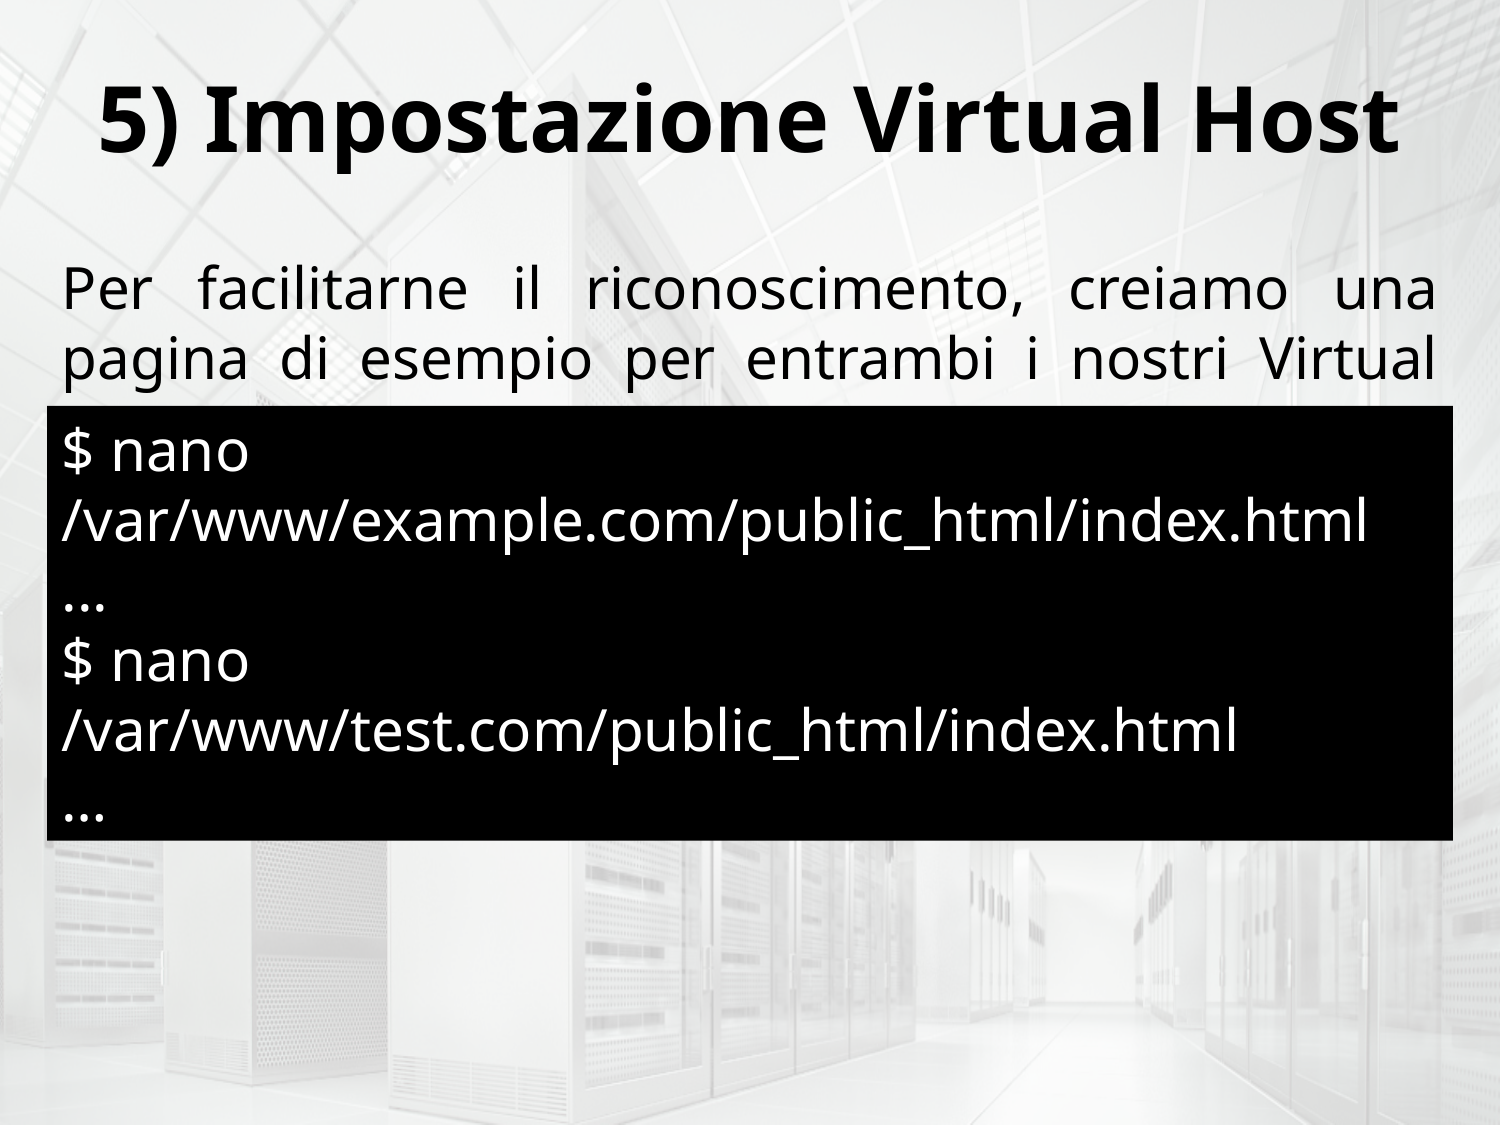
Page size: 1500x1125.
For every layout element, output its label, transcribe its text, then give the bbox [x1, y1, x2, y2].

text_box Per facilitarne il riconoscimento, creiamo una pagina di esempio per entrambi i nostri Virtual Host: [47, 243, 1453, 405]
text_box 5) Impostazione Virtual Host [0, 53, 1500, 179]
text_box $ nano /var/www/example.com/public_html/index.html ... $ nano /var/www/test.com/public_html/index.html … [47, 405, 1453, 841]
